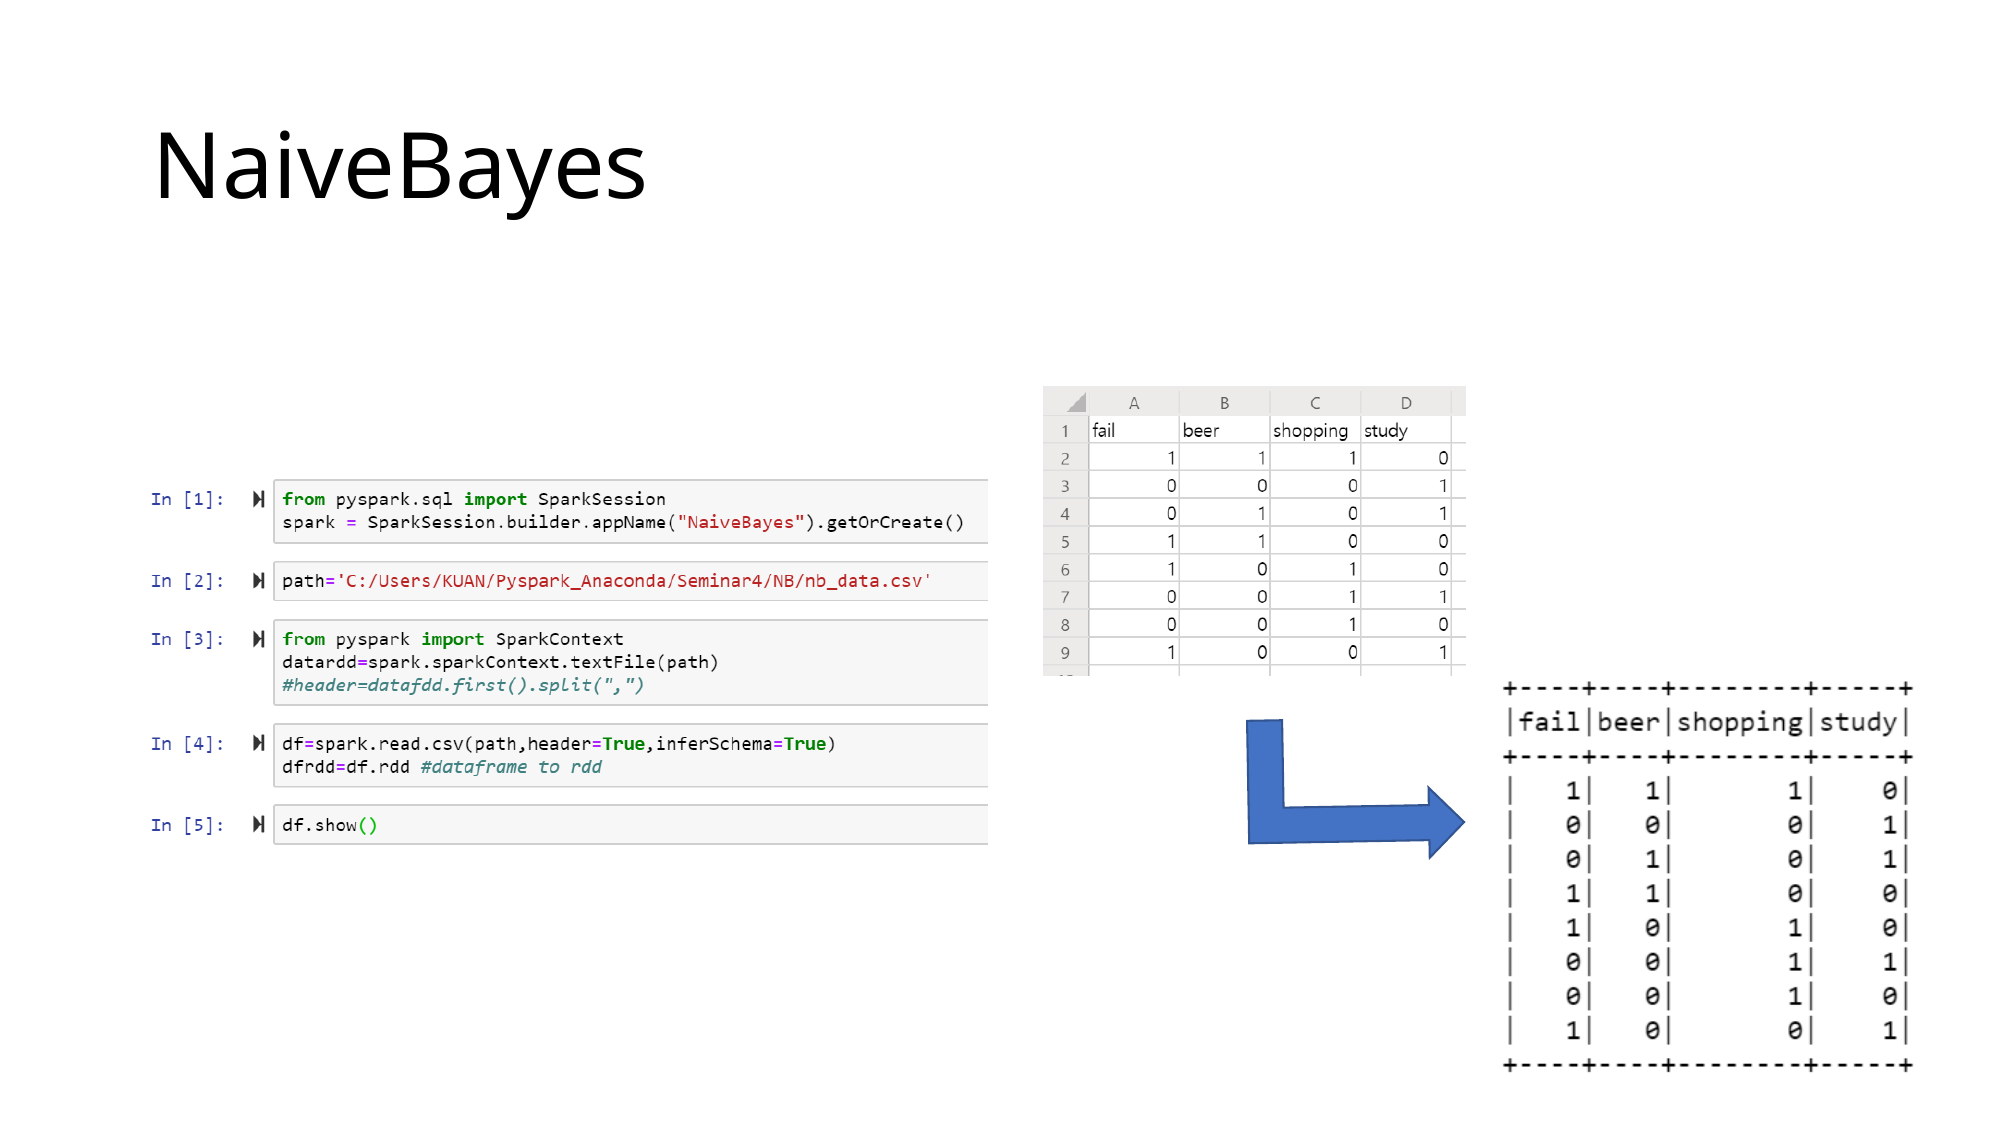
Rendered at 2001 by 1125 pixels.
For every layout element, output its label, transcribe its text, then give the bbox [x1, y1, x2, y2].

text_box [1246, 719, 1466, 861]
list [1043, 386, 1466, 676]
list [137, 463, 988, 850]
picture [1491, 668, 1942, 1090]
title NaiveBayes [137, 59, 1863, 278]
